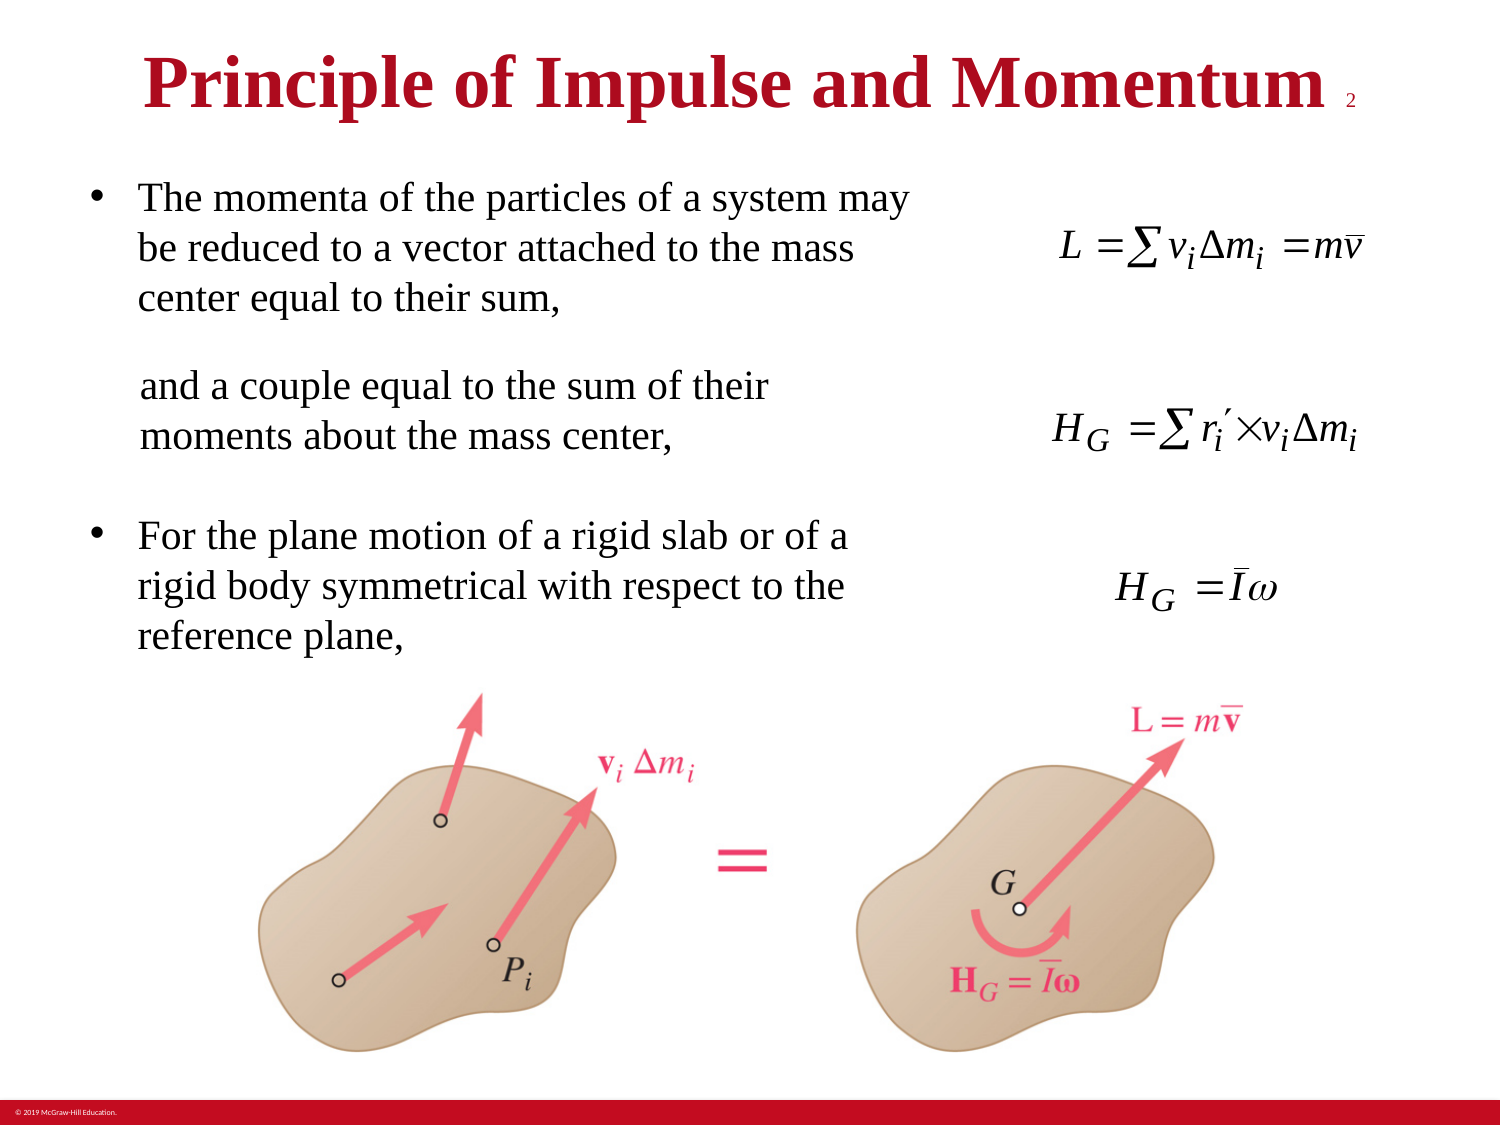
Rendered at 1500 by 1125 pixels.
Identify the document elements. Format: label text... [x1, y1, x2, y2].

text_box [1054, 216, 1370, 276]
list For the plane motion of a rigid slab or of a rigid body symmetrical with respect to the reference plane, [75, 500, 950, 675]
list The momenta of the particles of a system may be reduced to a vector attached to the mass center equal to their sum, [75, 162, 975, 338]
title Principle of Impulse and Momentum 2 [75, 24, 1425, 125]
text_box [1110, 558, 1284, 618]
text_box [1047, 399, 1363, 459]
list and a couple equal to the sum of their moments about the mass center, [125, 350, 788, 457]
picture [256, 687, 1244, 1053]
